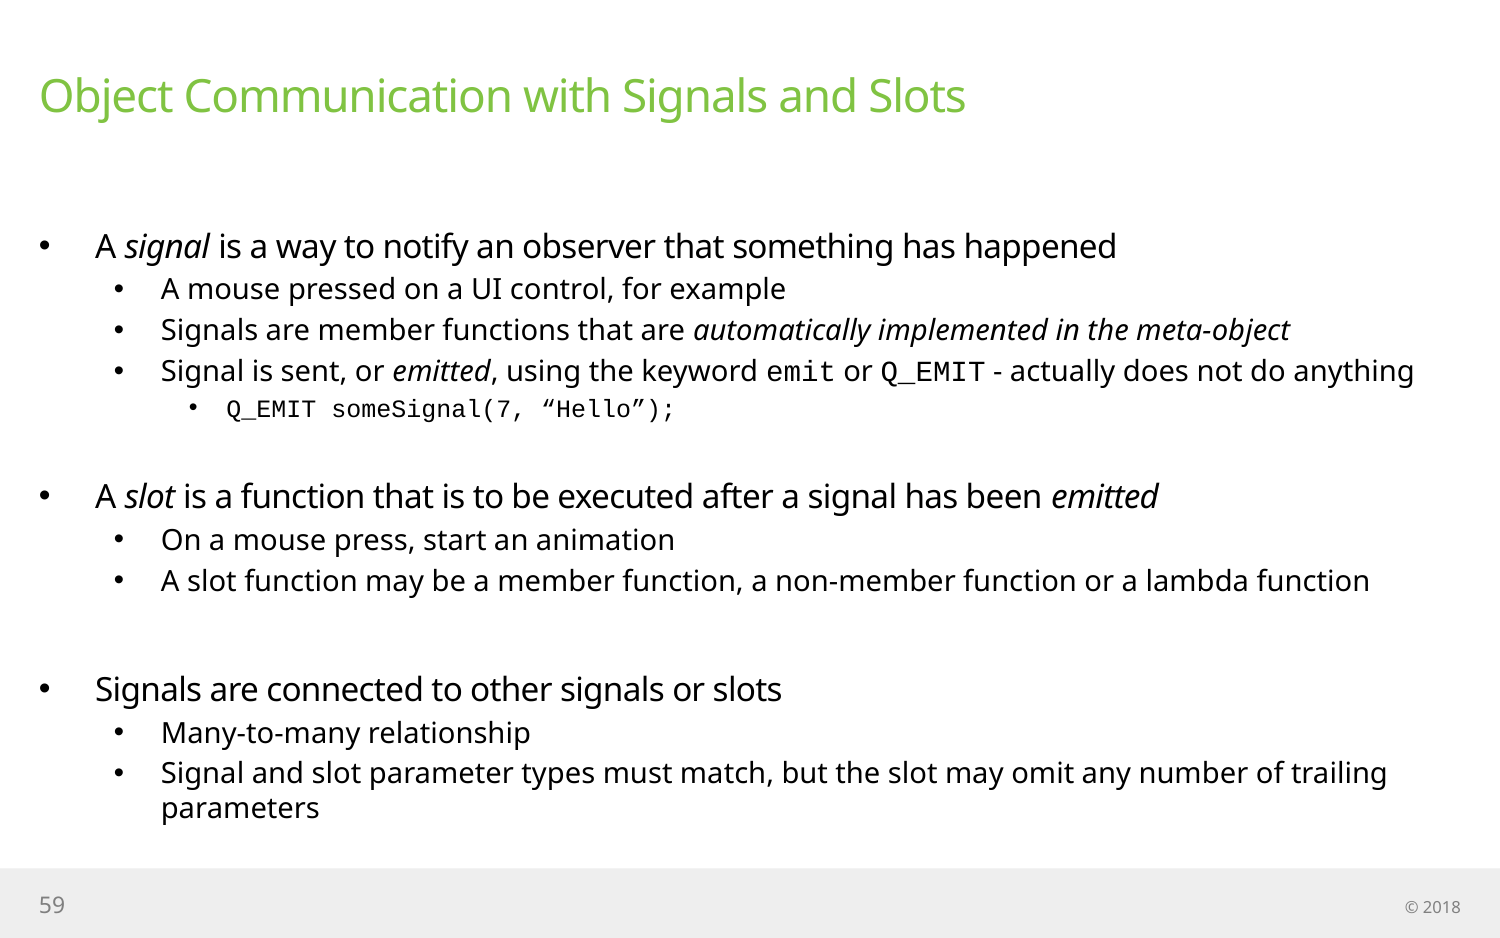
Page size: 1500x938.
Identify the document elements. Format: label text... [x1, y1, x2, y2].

list A signal is a way to notify an observer that something has happened A mouse pressed on a UI control, for example Signals are member functions that are automatically implemented in the meta-object Signal is sent, or emitted, using the keyword emit or Q_EMIT - actually does not do anything Q_EMIT someSignal(7, “Hello”); A slot is a function that is to be executed after a signal has been emitted On a mouse press, start an animation A slot function may be a member function, a non-member function or a lambda function Signals are connected to other signals or slots Many-to-many relationship Signal and slot parameter types must match, but the slot may omit any number of trailing parameters [39, 224, 1471, 846]
slide_number 59 [39, 892, 410, 921]
footer © 2018 [1188, 896, 1461, 917]
title Object Communication with Signals and Slots [39, 66, 1052, 195]
